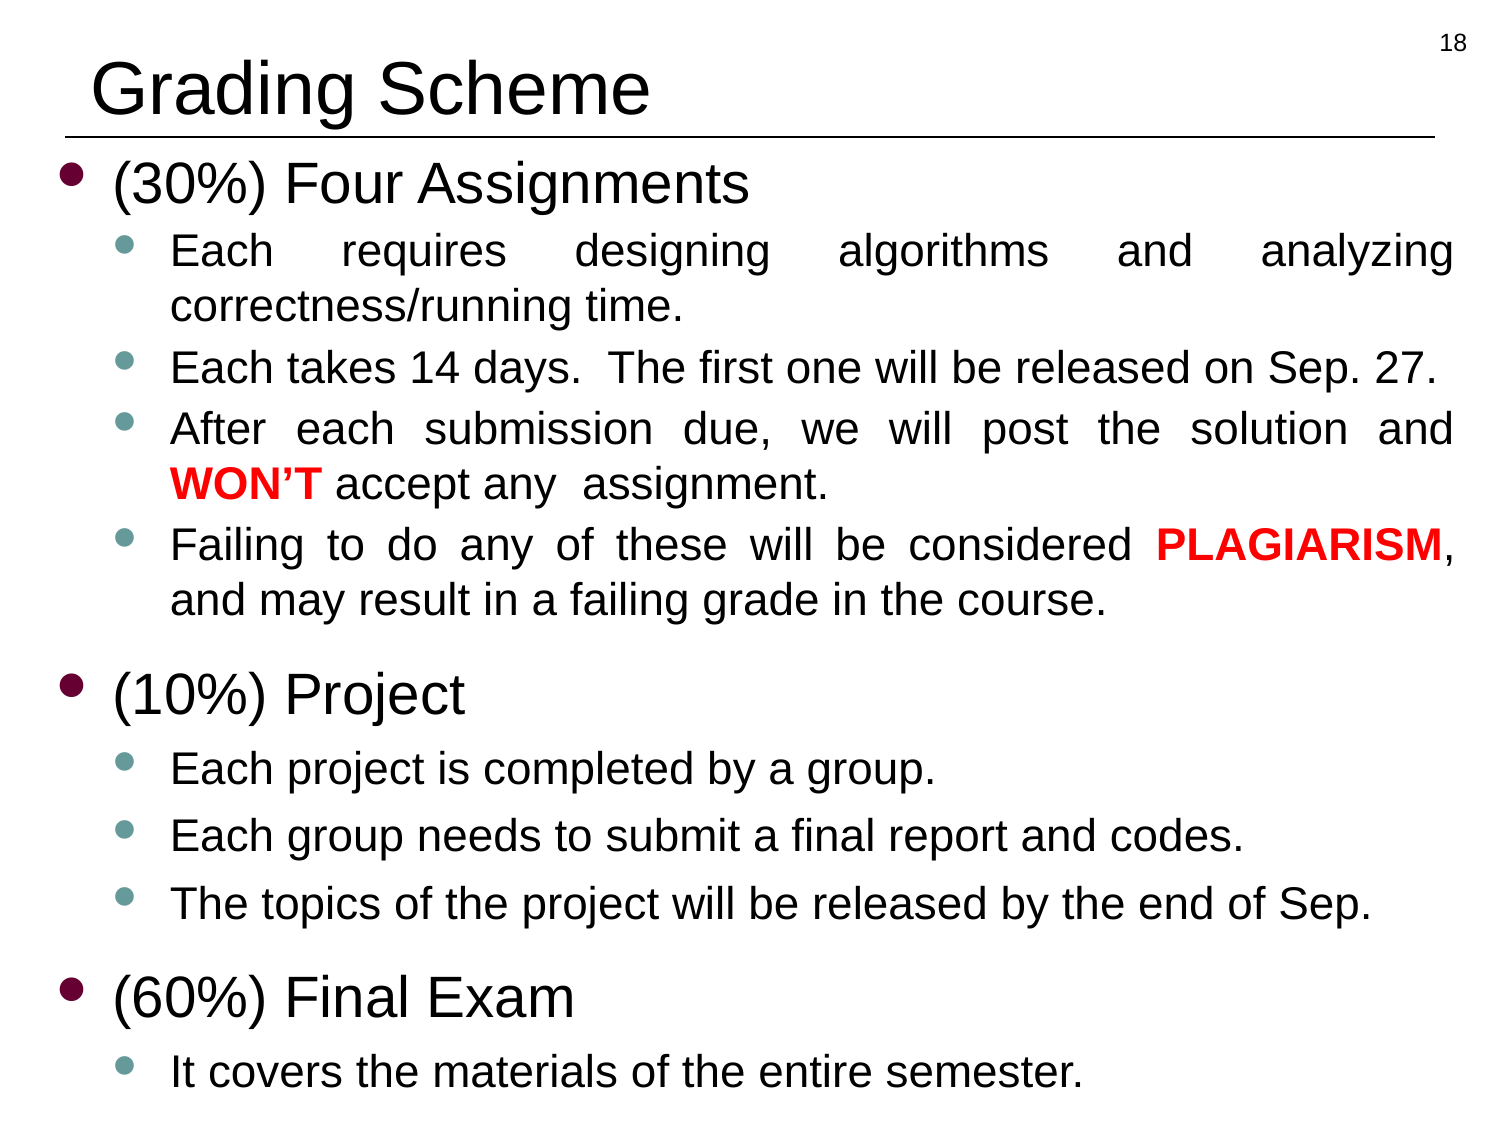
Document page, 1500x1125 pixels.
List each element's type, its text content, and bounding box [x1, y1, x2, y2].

slide_number 18 [1131, 18, 1483, 62]
list (30%) Four Assignments Each requires designing algorithms and analyzing correctness/running time. Each takes 14 days. The first one will be released on Sep. 27. After each submission due, we will post the solution and WON’T accept any assignment. Failing to do any of these will be considered plagiarism, and may result in a failing grade in the course. (10%) Project Each project is completed by a group. Each group needs to submit a final report and codes. The topics of the project will be released by the end of Sep. (60%) Final Exam It covers the materials of the entire semester. [41, 137, 1471, 1071]
title Grading Scheme [75, 20, 1425, 138]
